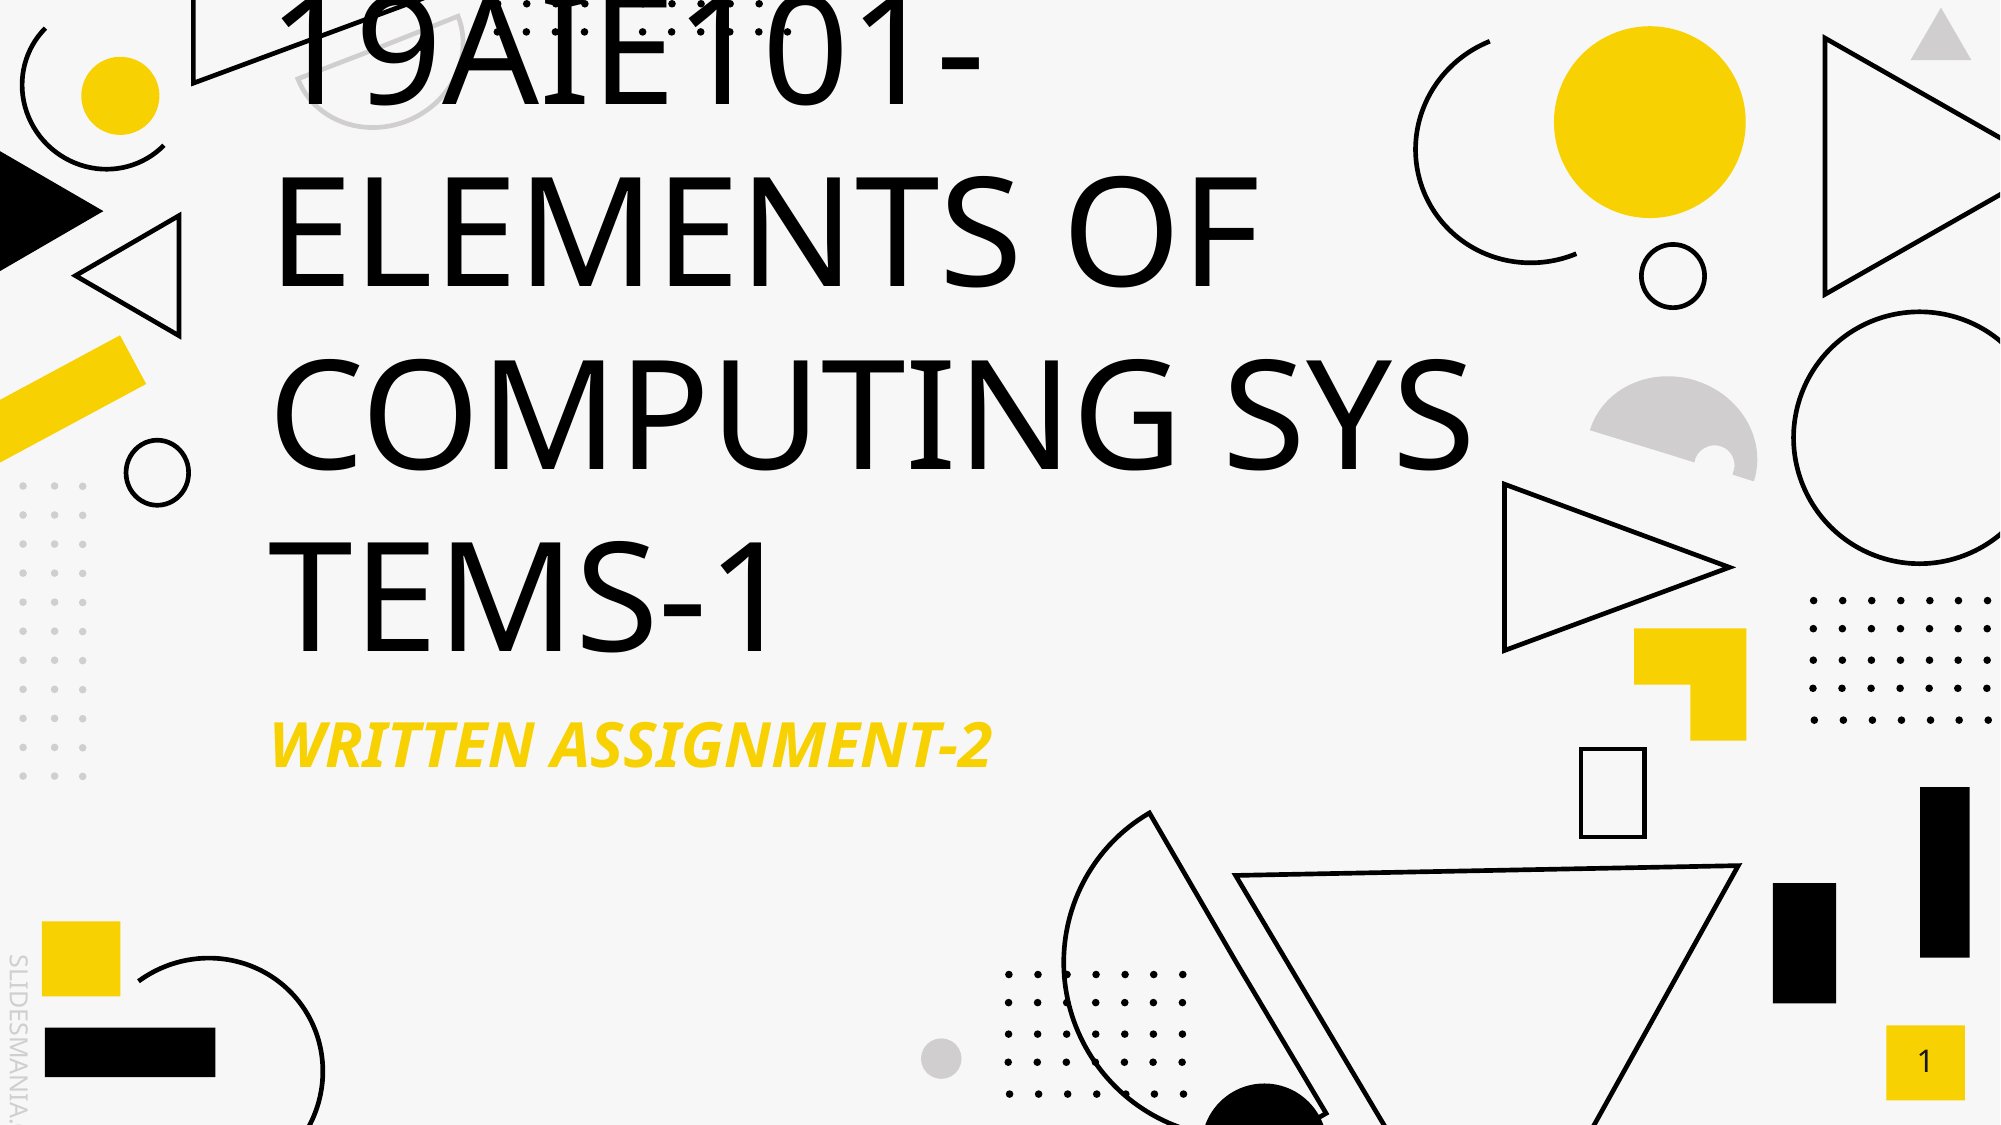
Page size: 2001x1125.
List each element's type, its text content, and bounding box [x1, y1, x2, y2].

subtitle WRITTEN ASSIGNMENT-2 [248, 685, 1505, 859]
title 19AIE101-ELEMENTS OF COMPUTING SYSTEMS-1 [248, 253, 1523, 703]
slide_number 1 [1865, 1019, 1986, 1106]
